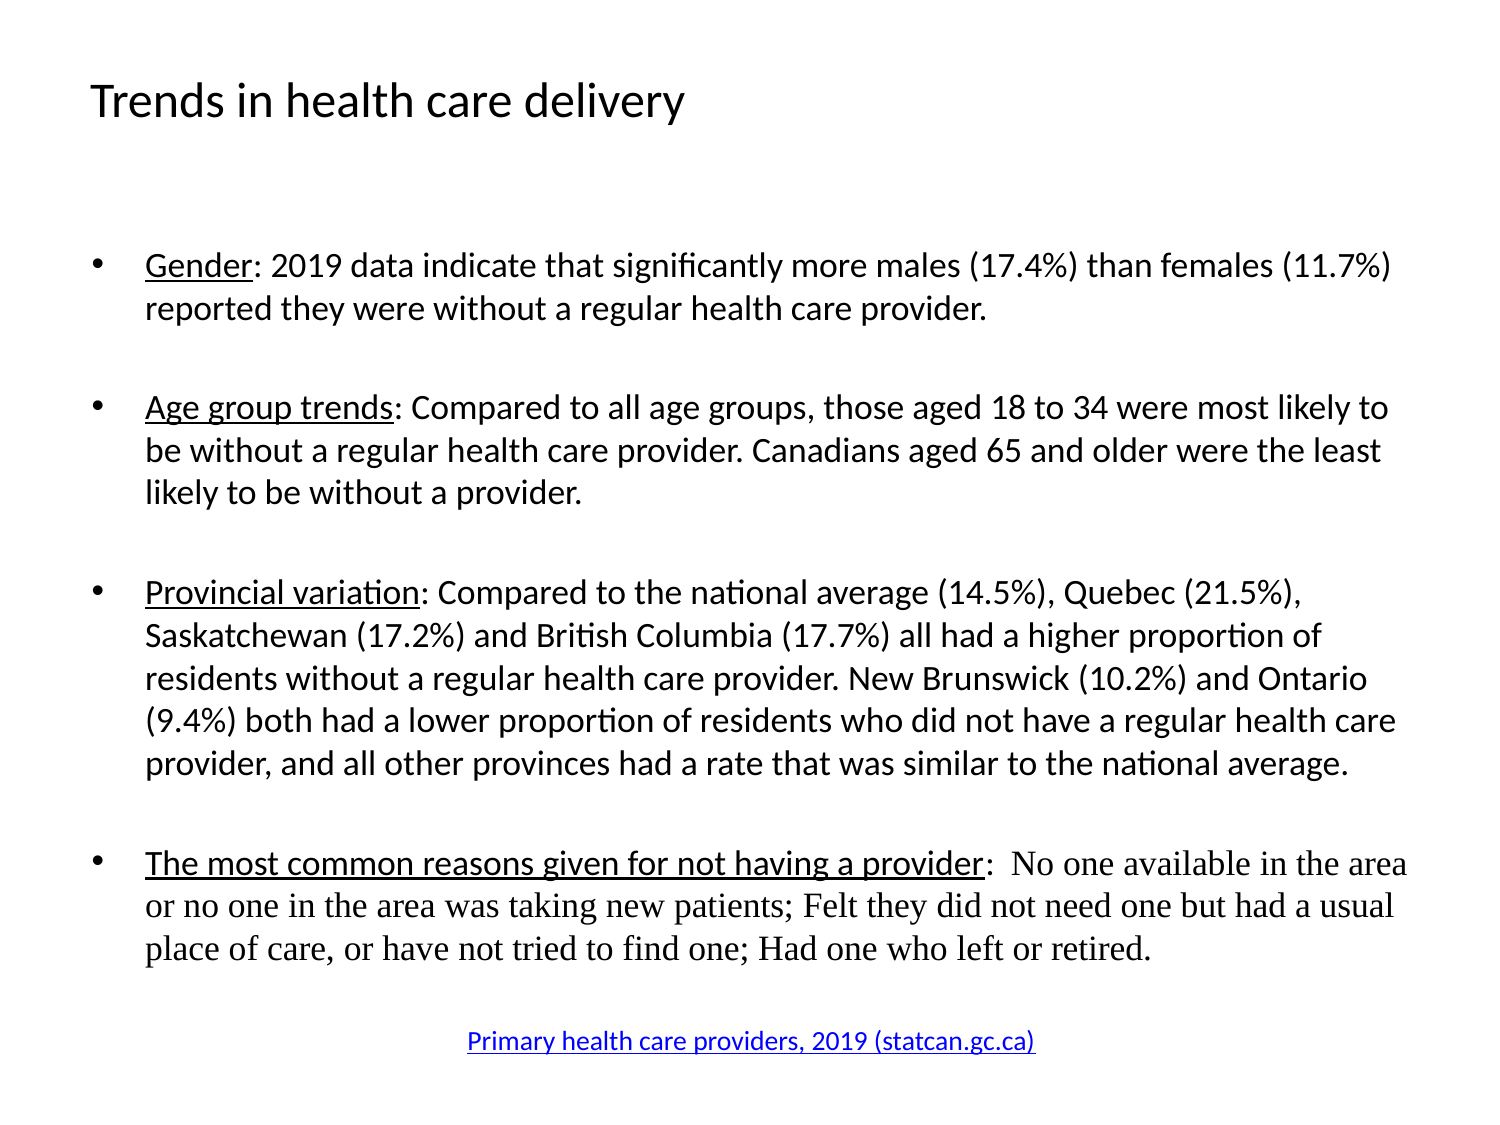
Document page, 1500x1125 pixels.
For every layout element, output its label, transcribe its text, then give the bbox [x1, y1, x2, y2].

title Trends in health care delivery [75, 45, 1425, 149]
list Gender: 2019 data indicate that significantly more males (17.4%) than females (11.7%) reported they were without a regular health care provider. Age group trends: Compared to all age groups, those aged 18 to 34 were most likely to be without a regular health care provider. Canadians aged 65 and older were the least likely to be without a provider. Provincial variation: Compared to the national average (14.5%), Quebec (21.5%), Saskatchewan (17.2%) and British Columbia (17.7%) all had a higher proportion of residents without a regular health care provider. New Brunswick (10.2%) and Ontario (9.4%) both had a lower proportion of residents who did not have a regular health care provider, and all other provinces had a rate that was similar to the national average. The most common reasons given for not having a provider: No one available in the area or no one in the area was taking new patients; Felt they did not need one but had a usual place of care, or have not tried to find one; Had one who left or retired. Primary health care providers, 2019 (statcan.gc.ca) [76, 184, 1427, 1106]
